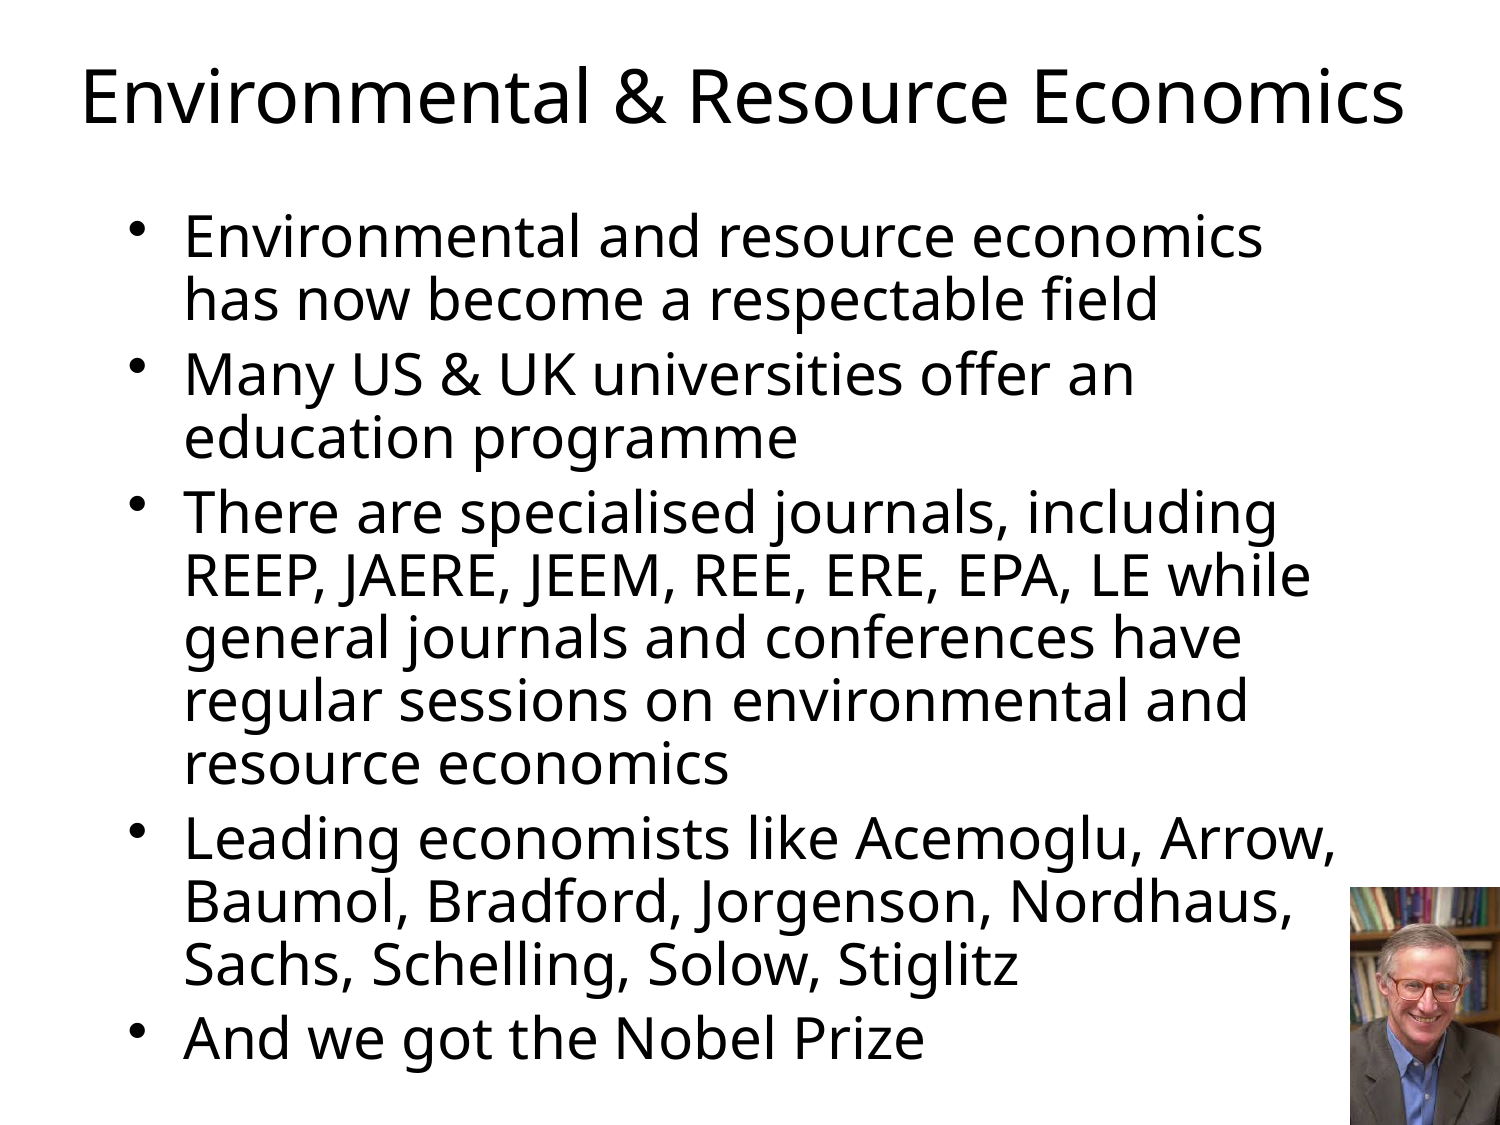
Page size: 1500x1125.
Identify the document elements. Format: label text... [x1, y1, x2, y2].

title Environmental & Resource Economics [50, 0, 1438, 188]
list Environmental and resource economics has now become a respectable field Many US & UK universities offer an education programme There are specialised journals, including REEP, JAERE, JEEM, REE, ERE, EPA, LE while general journals and conferences have regular sessions on environmental and resource economics Leading economists like Acemoglu, Arrow, Baumol, Bradford, Jorgenson, Nordhaus, Sachs, Schelling, Solow, Stiglitz And we got the Nobel Prize [112, 200, 1388, 875]
picture [1349, 886, 1500, 1125]
